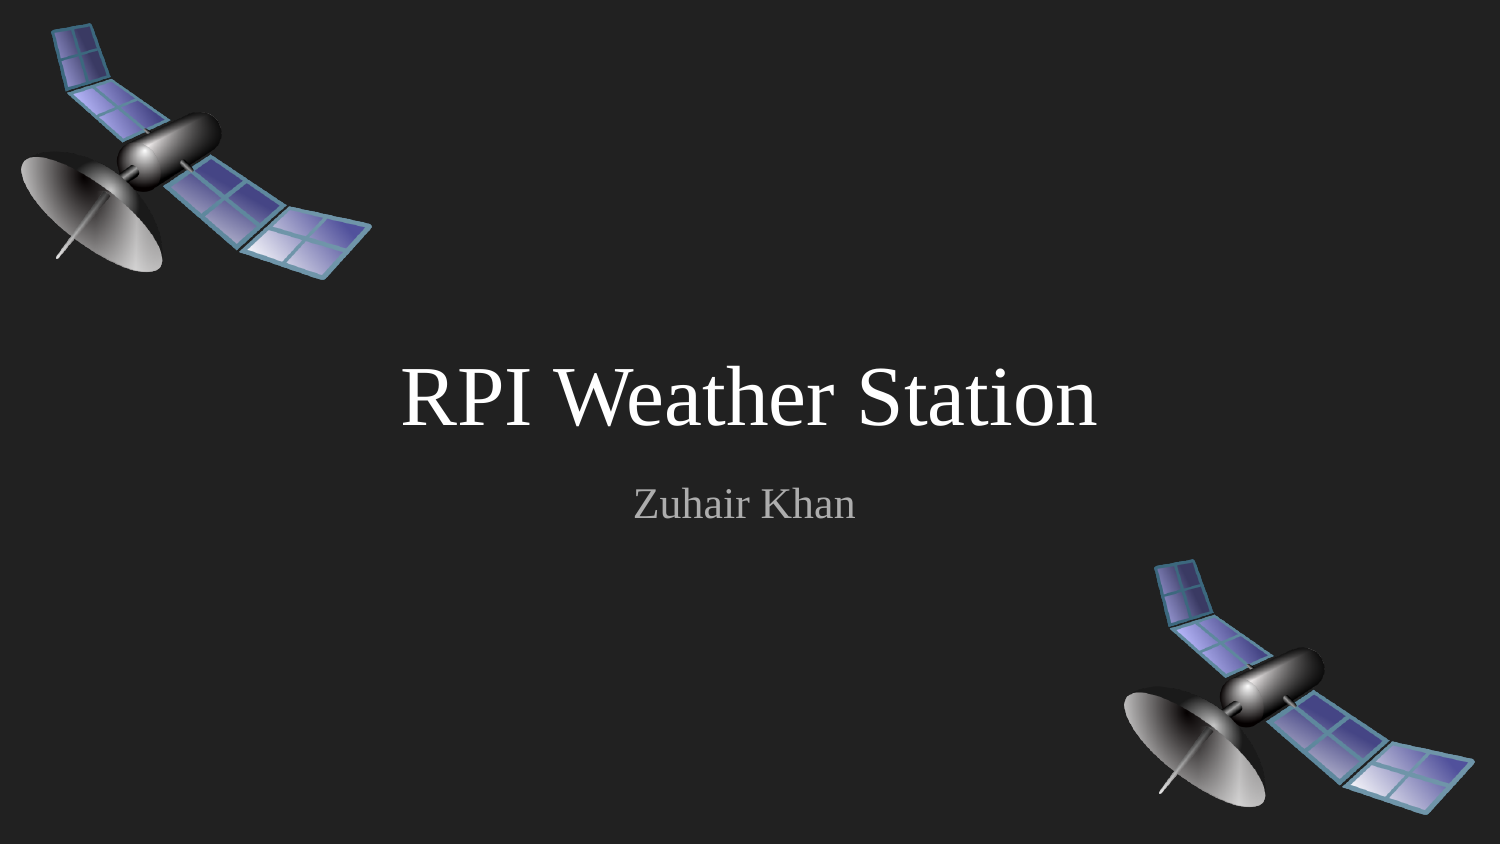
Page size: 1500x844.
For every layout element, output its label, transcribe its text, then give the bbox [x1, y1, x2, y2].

picture [1124, 558, 1476, 816]
title RPI Weather Station [51, 122, 1449, 459]
subtitle Zuhair Khan [51, 464, 1449, 595]
picture [20, 23, 372, 281]
